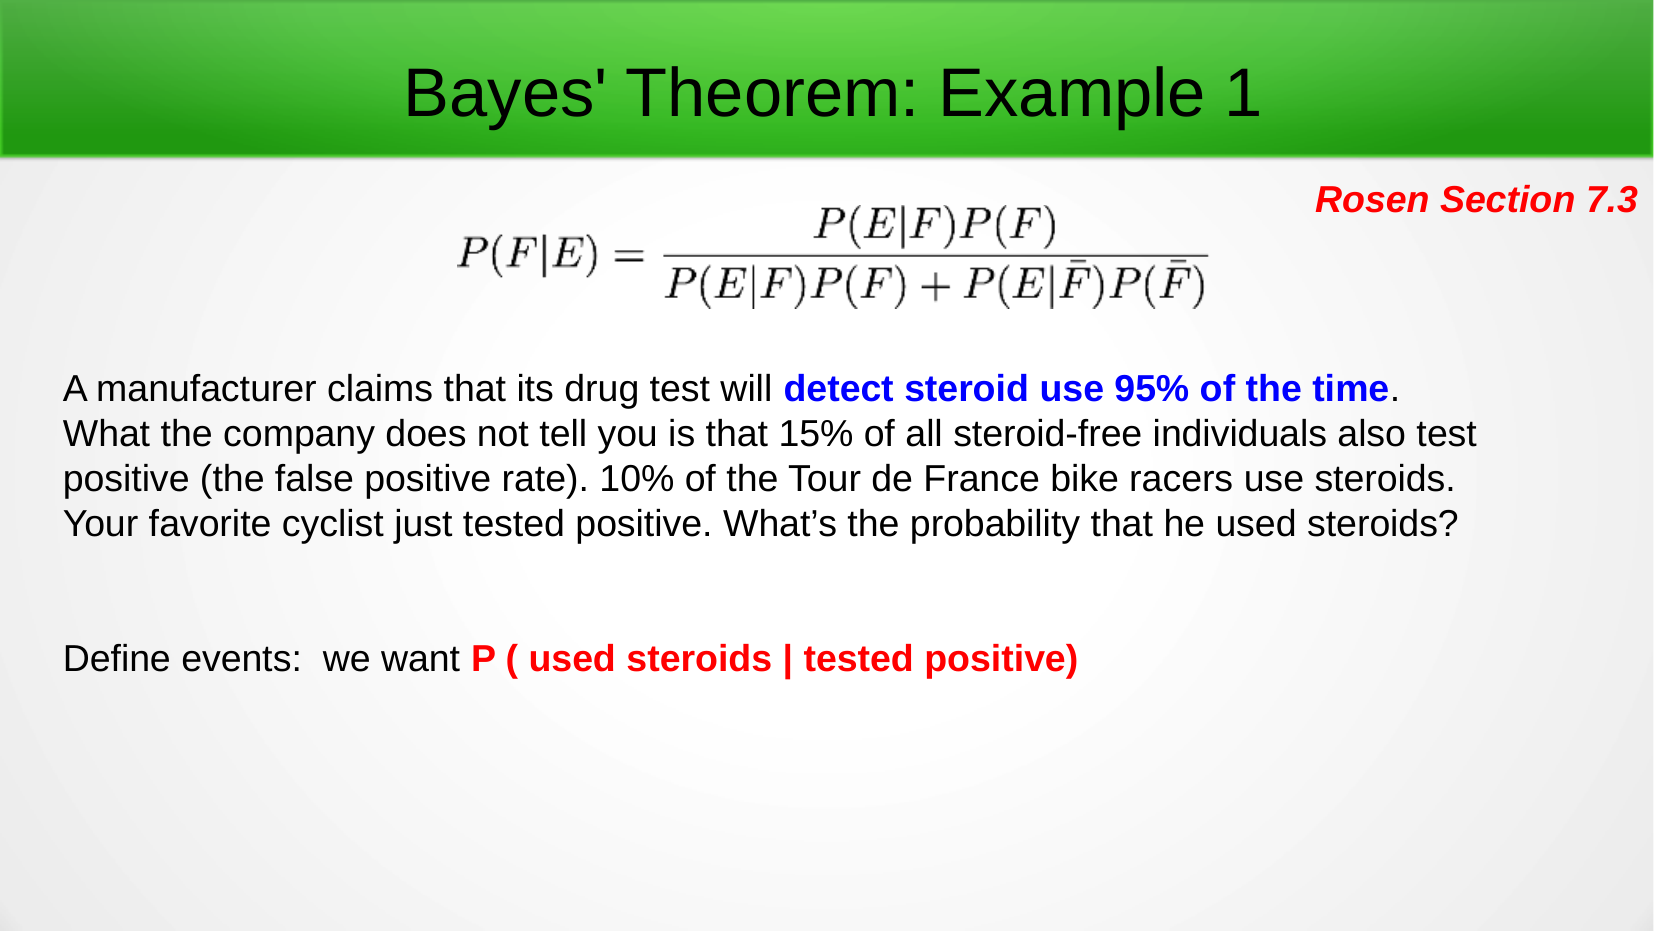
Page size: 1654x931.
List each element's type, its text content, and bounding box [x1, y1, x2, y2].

text_box Rosen Section 7.3 [1300, 167, 1654, 228]
picture [0, 0, 1654, 931]
text_box A manufacturer claims that its drug test will detect steroid use 95% of the time. What the company does not tell you is that 15% of all steroid-free individuals also test positive (the false positive rate). 10% of the Tour de France bike racers use steroids. Your favorite cyclist just tested positive. What’s the probability that he used steroids? Define events: we want P ( used steroids | tested positive) [48, 356, 1507, 732]
text_box Bayes' Theorem: Example 1 [48, 35, 1620, 142]
